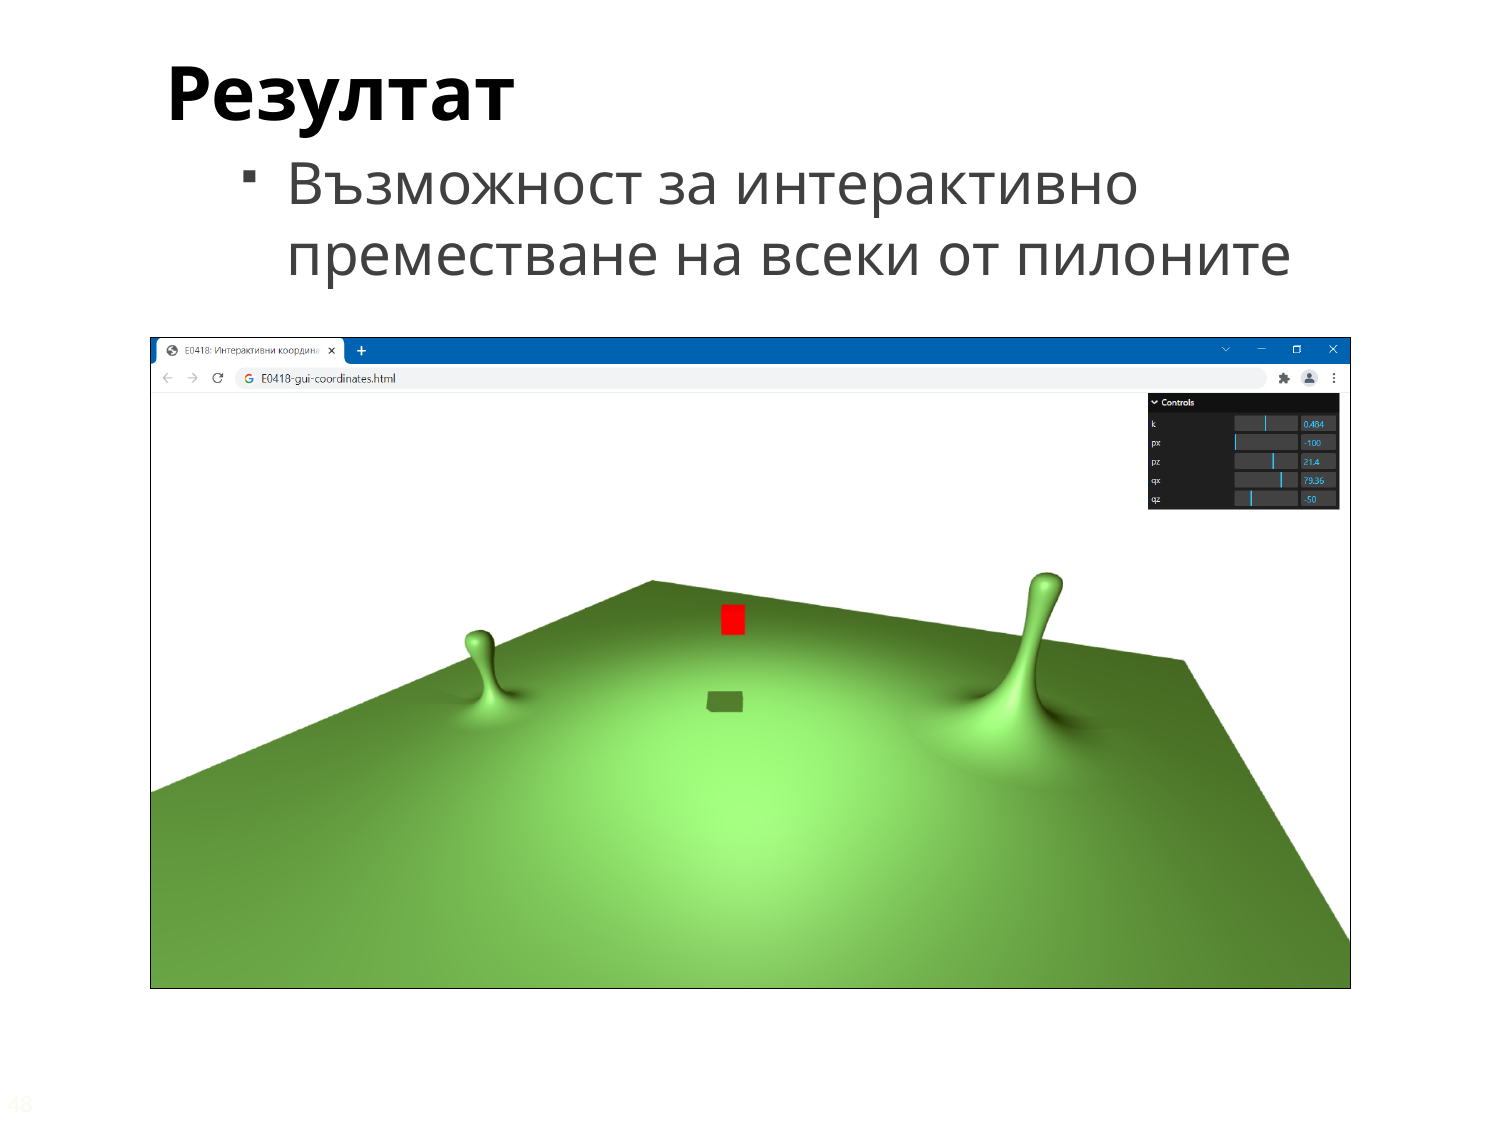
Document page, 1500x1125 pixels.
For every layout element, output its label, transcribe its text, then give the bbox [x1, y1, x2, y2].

picture [150, 337, 1351, 989]
list Резултат Възможност за интерактивно преместване на всеки от пилоните [150, 37, 1488, 1113]
